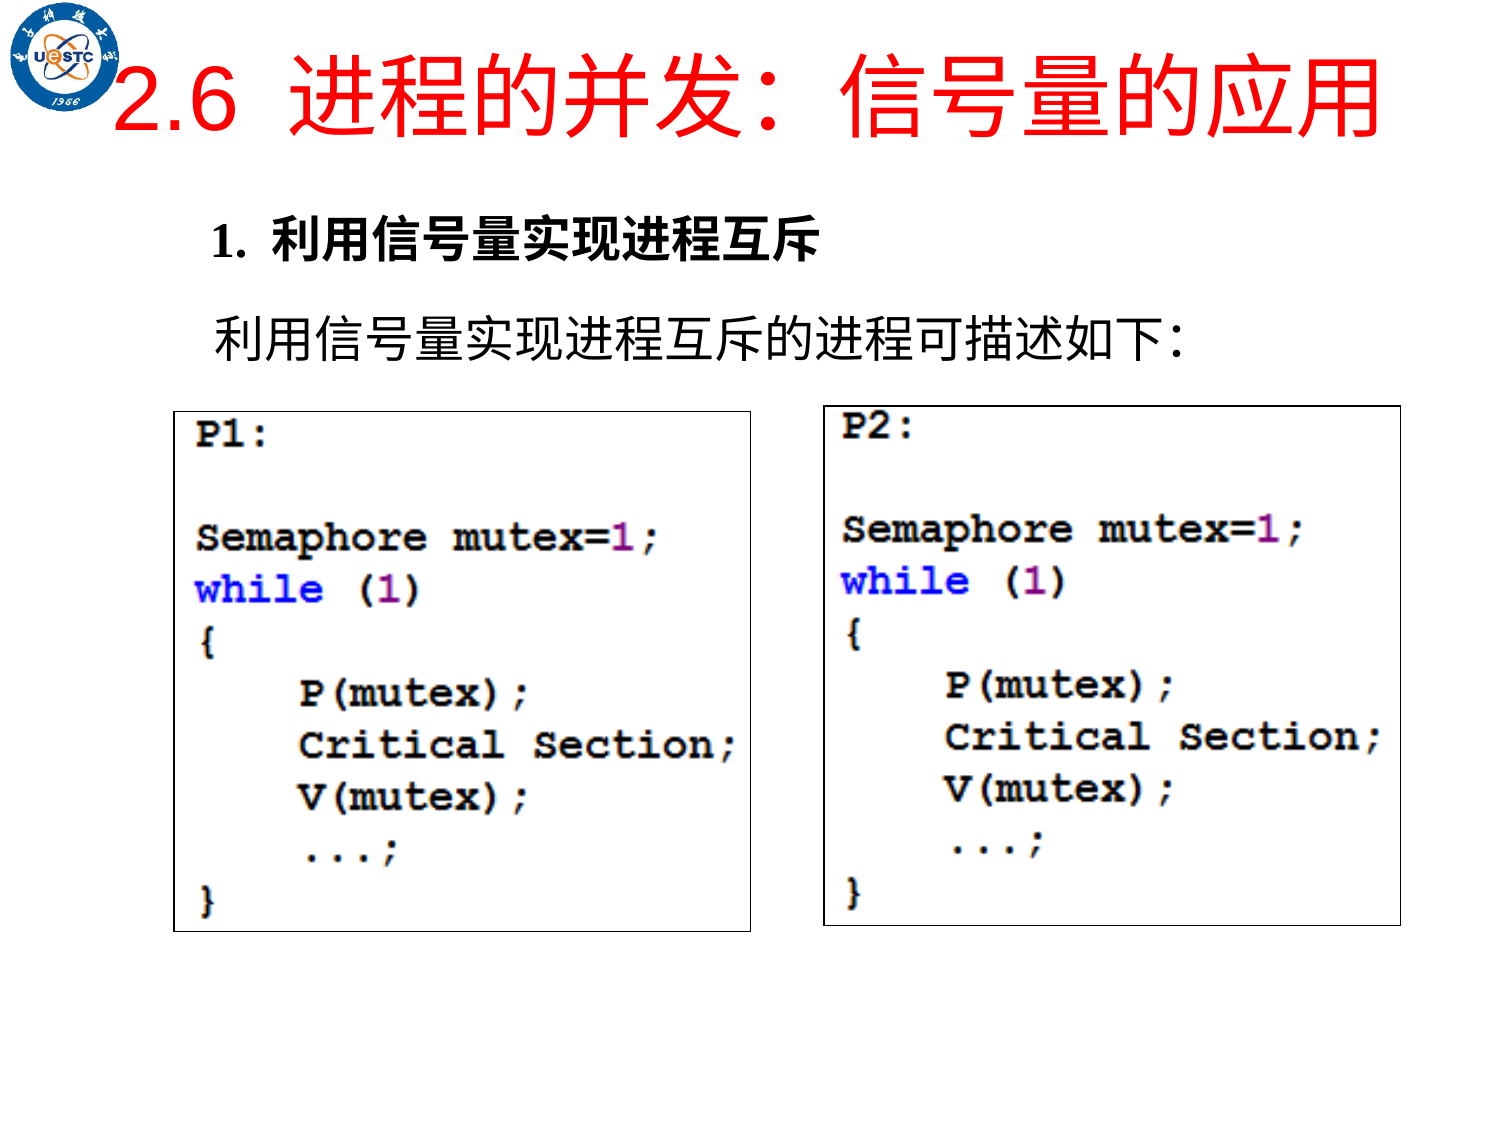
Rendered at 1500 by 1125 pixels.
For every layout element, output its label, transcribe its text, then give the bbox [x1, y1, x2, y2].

text_box 2.6 进程的并发：信号量的应用 [0, 0, 1500, 188]
text_box 1. 利用信号量实现进程互斥 [194, 199, 848, 275]
text_box 利用信号量实现进程互斥的进程可描述如下： [199, 299, 1400, 375]
picture [174, 412, 751, 932]
picture [824, 406, 1401, 926]
